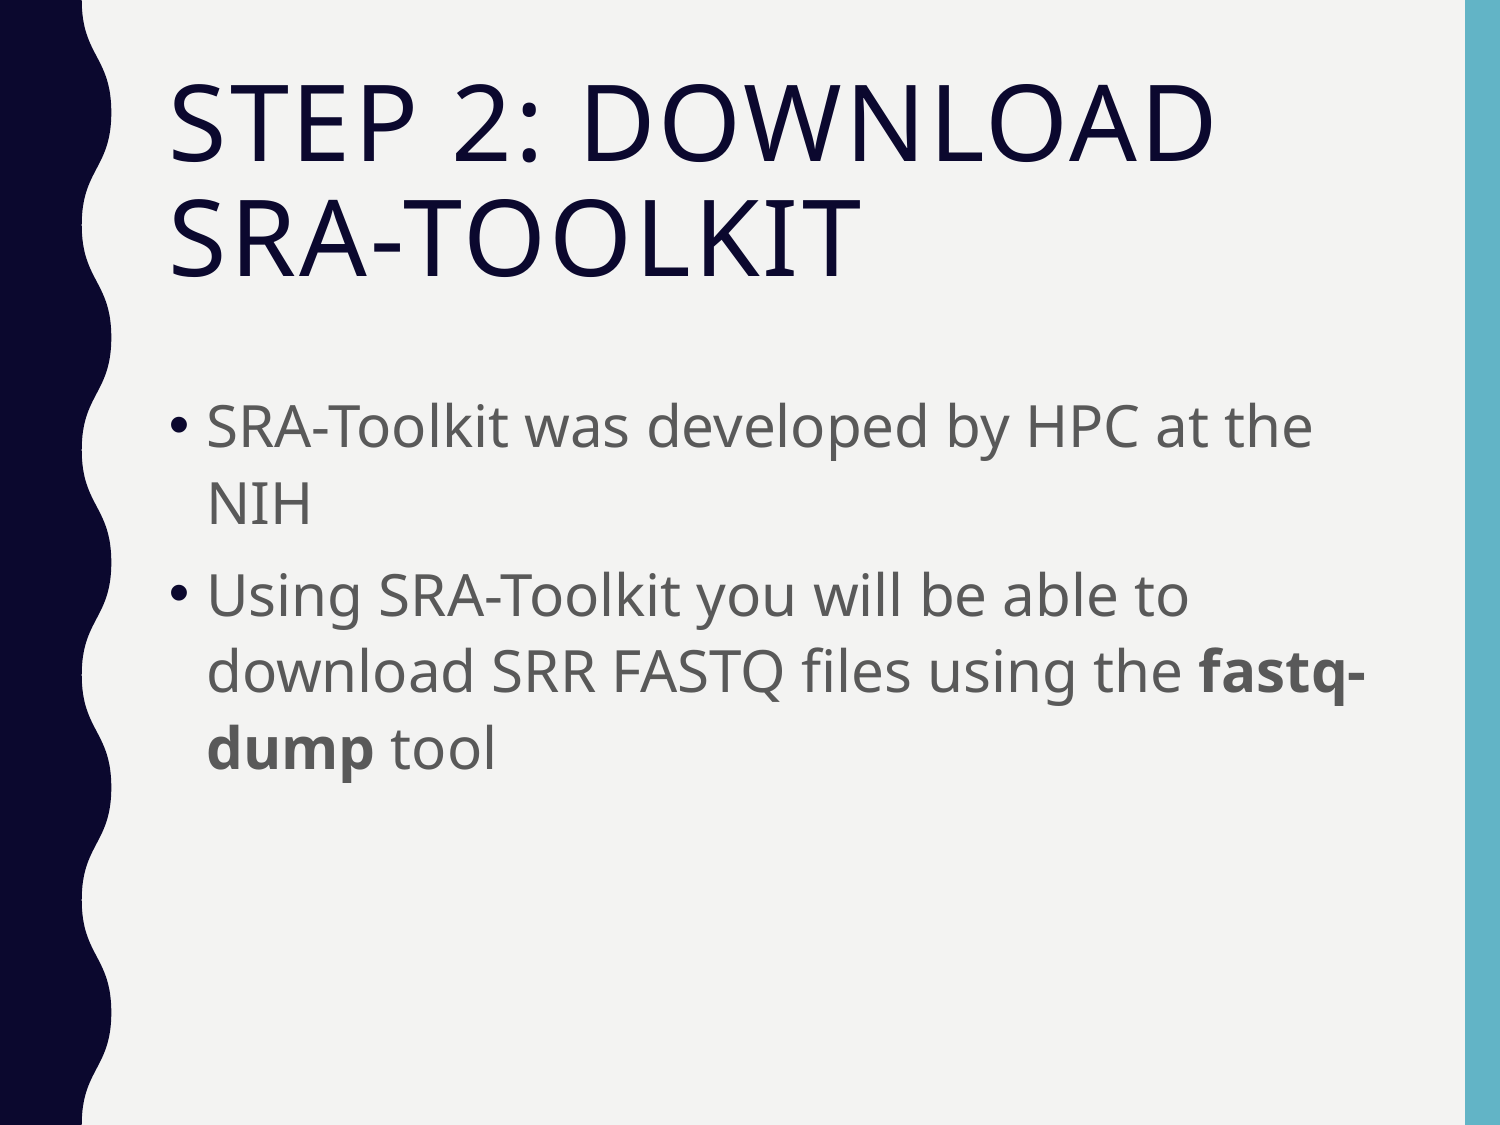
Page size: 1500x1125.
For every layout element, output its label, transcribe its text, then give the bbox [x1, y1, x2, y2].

list SRA-Toolkit was developed by HPC at the NIH Using SRA-Toolkit you will be able to download SRR FASTQ files using the fastq-dump tool [154, 375, 1407, 965]
title Step 2: Download SRA-toolkit [154, 62, 1407, 308]
